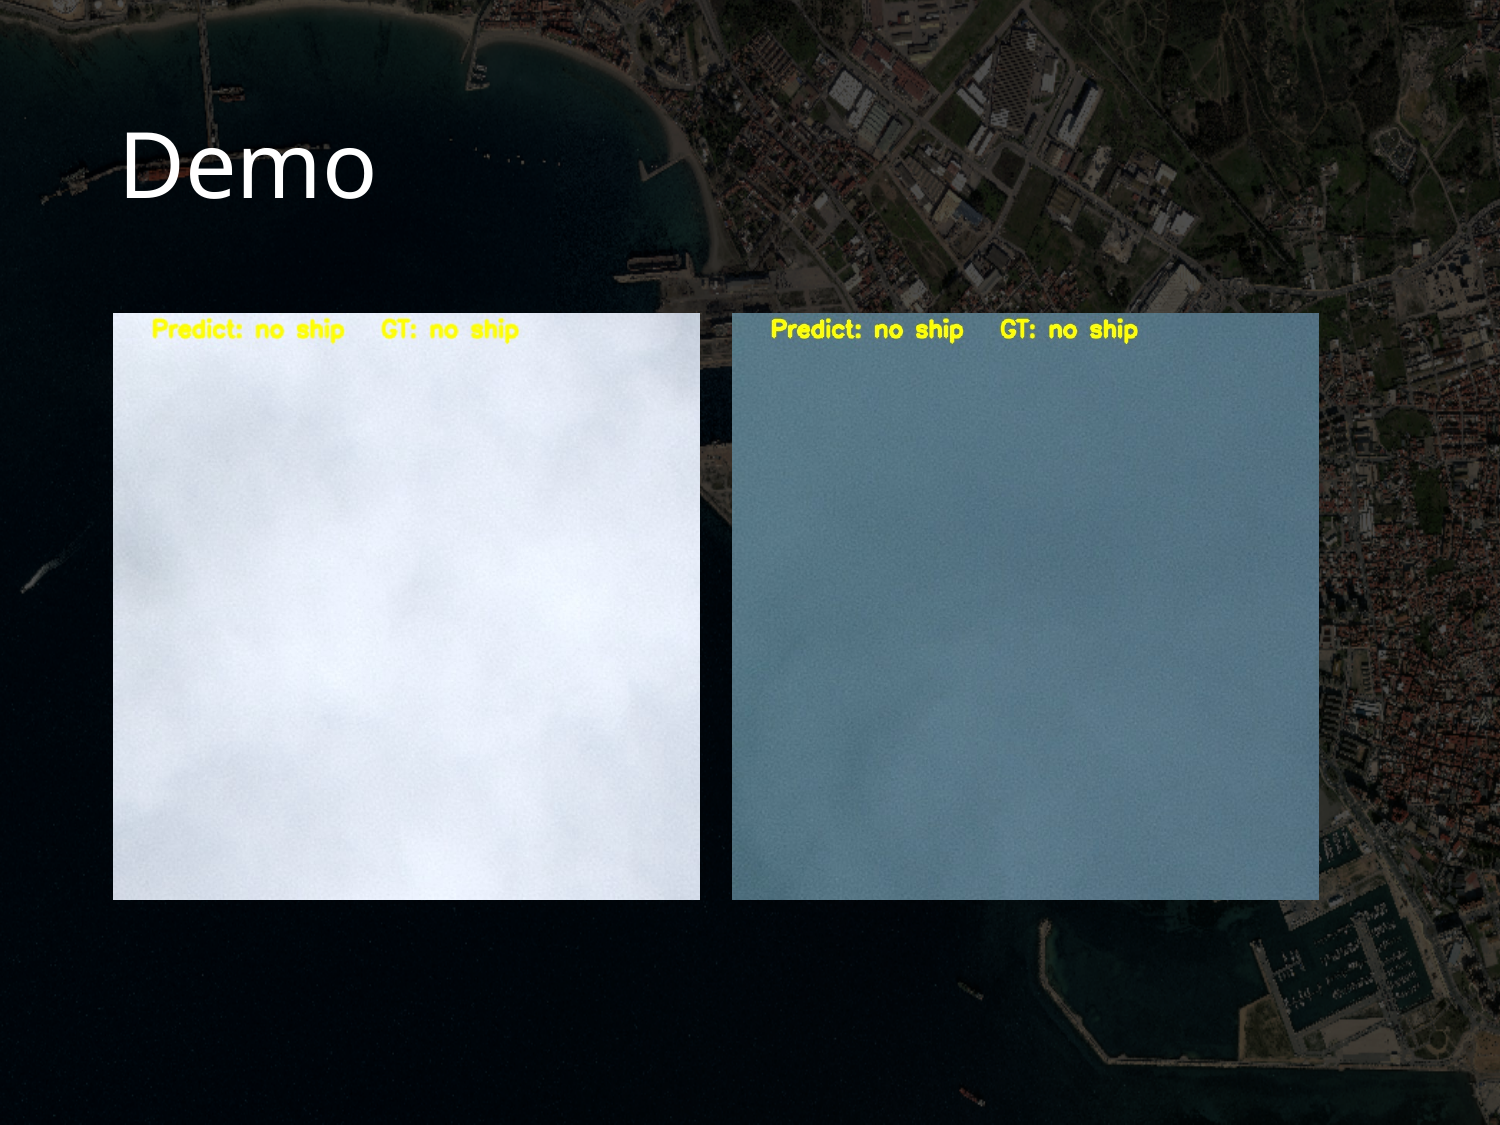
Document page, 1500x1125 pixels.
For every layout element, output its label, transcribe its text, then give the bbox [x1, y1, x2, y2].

title Demo [103, 59, 1397, 278]
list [113, 313, 700, 900]
picture [0, 0, 1500, 1125]
